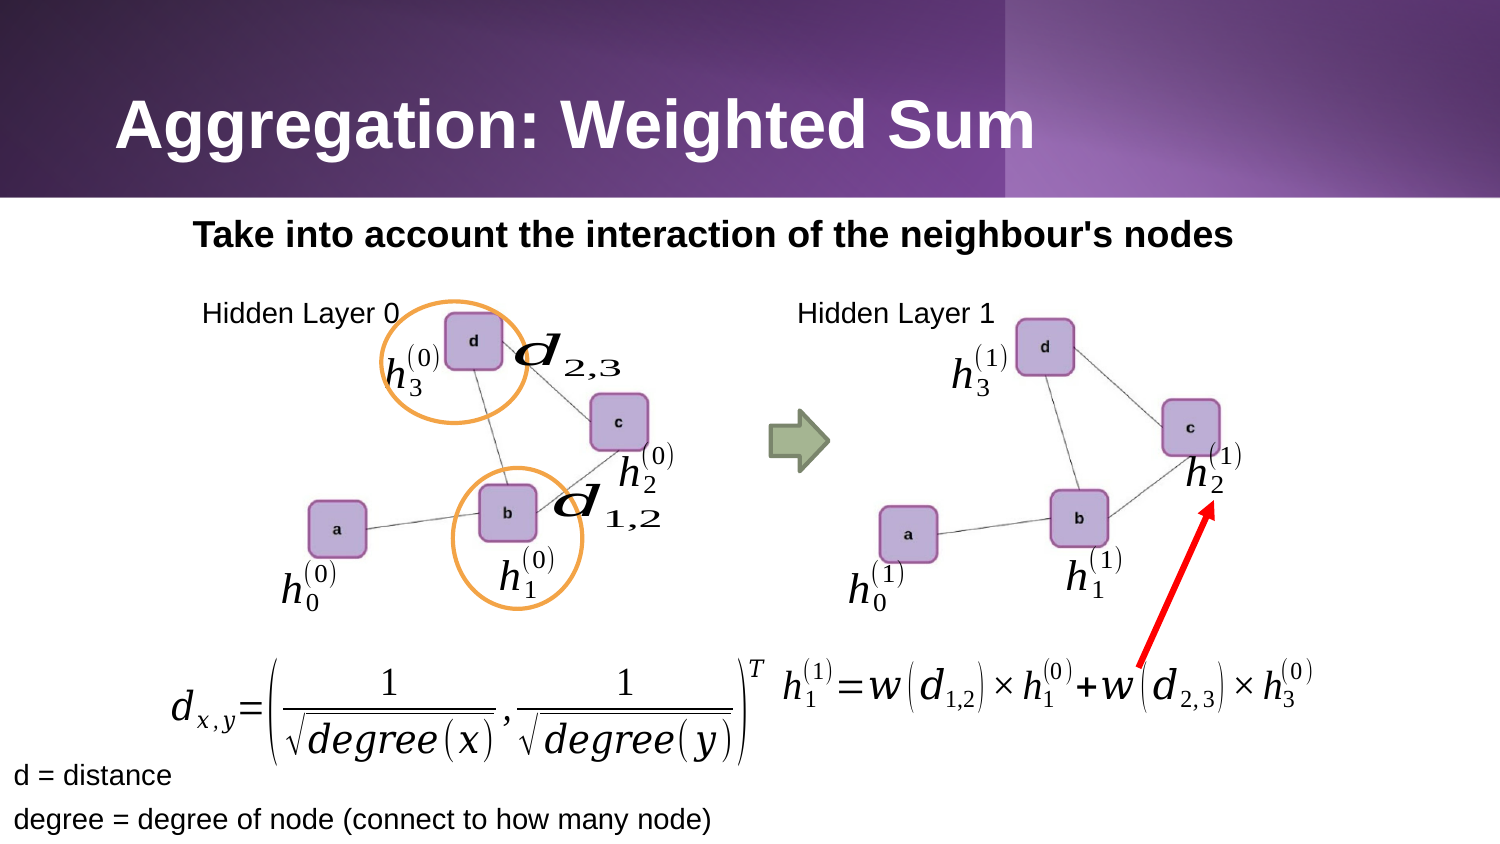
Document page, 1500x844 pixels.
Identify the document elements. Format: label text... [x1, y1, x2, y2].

text_box degree = degree of node (connect to how many node) [0, 793, 750, 843]
text_box Take into account the interaction of the neighbour's nodes [169, 202, 1259, 262]
text_box d = distance [0, 748, 280, 793]
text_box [770, 286, 1313, 718]
title Aggregation: Weighted Sum [103, 44, 1397, 208]
picture [0, 0, 1500, 199]
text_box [168, 286, 767, 770]
